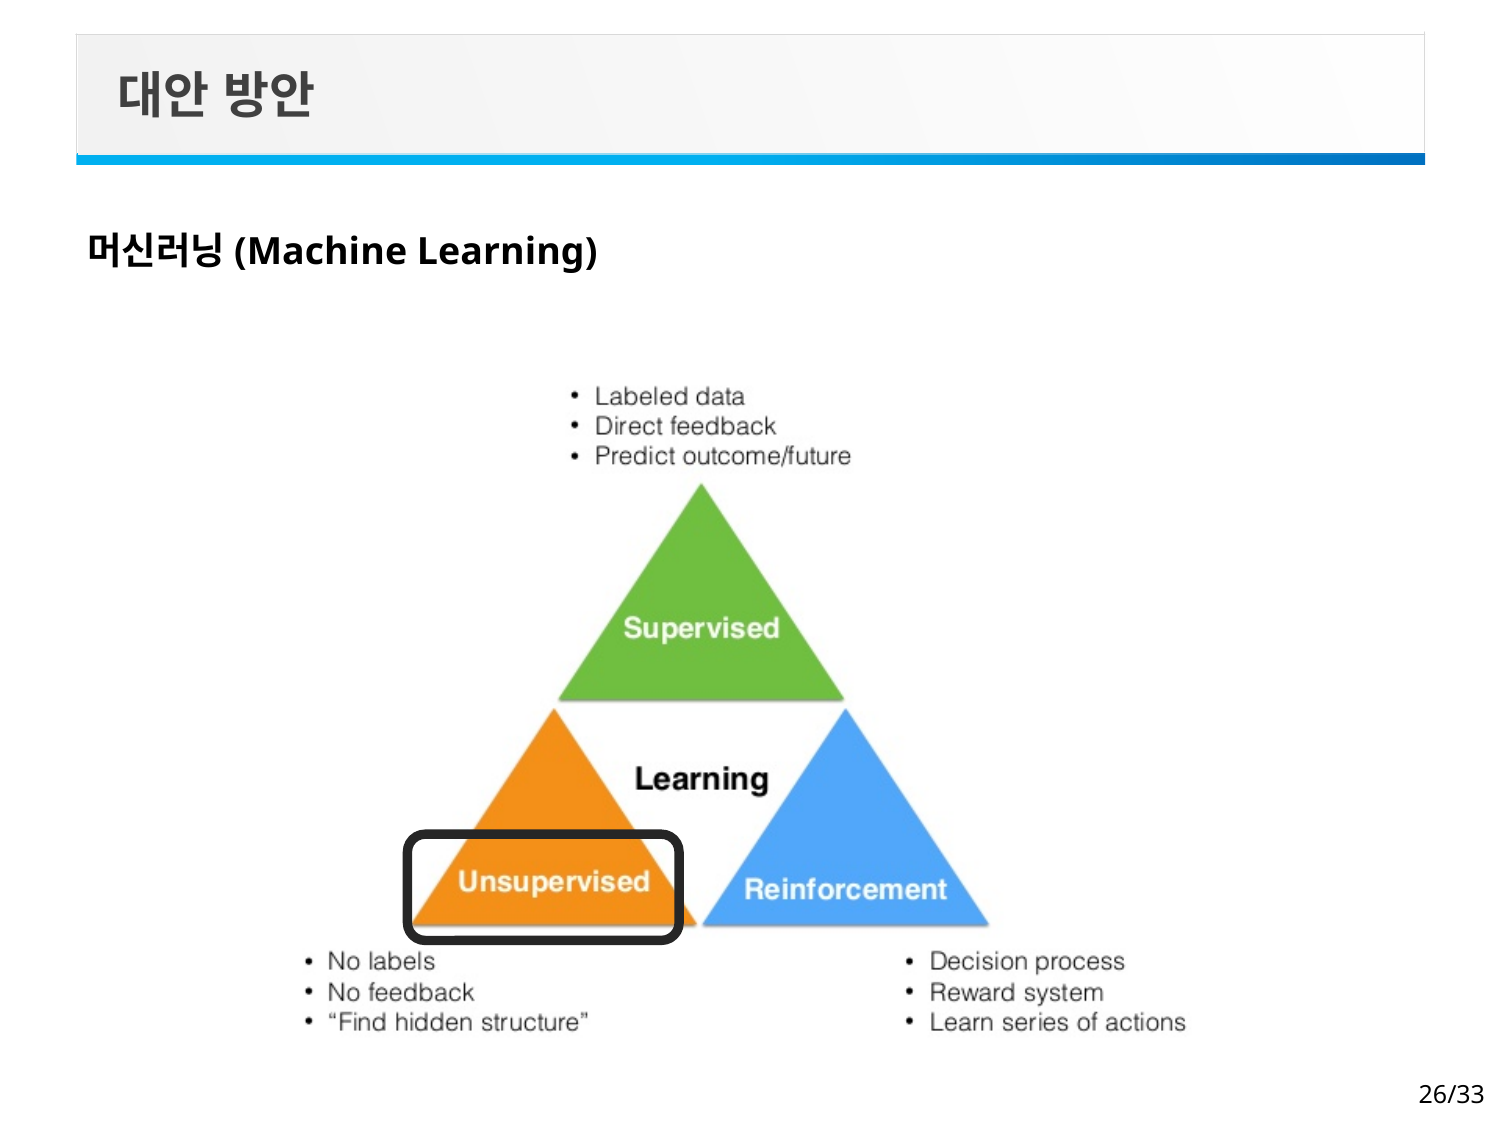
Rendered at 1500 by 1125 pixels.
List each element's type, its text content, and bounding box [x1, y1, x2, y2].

slide_number 26/33 [1162, 1065, 1500, 1125]
text_box 대안 방안 [111, 58, 1329, 130]
text_box 머신러닝(Machine Learning) [72, 219, 613, 280]
picture [245, 355, 1196, 1070]
